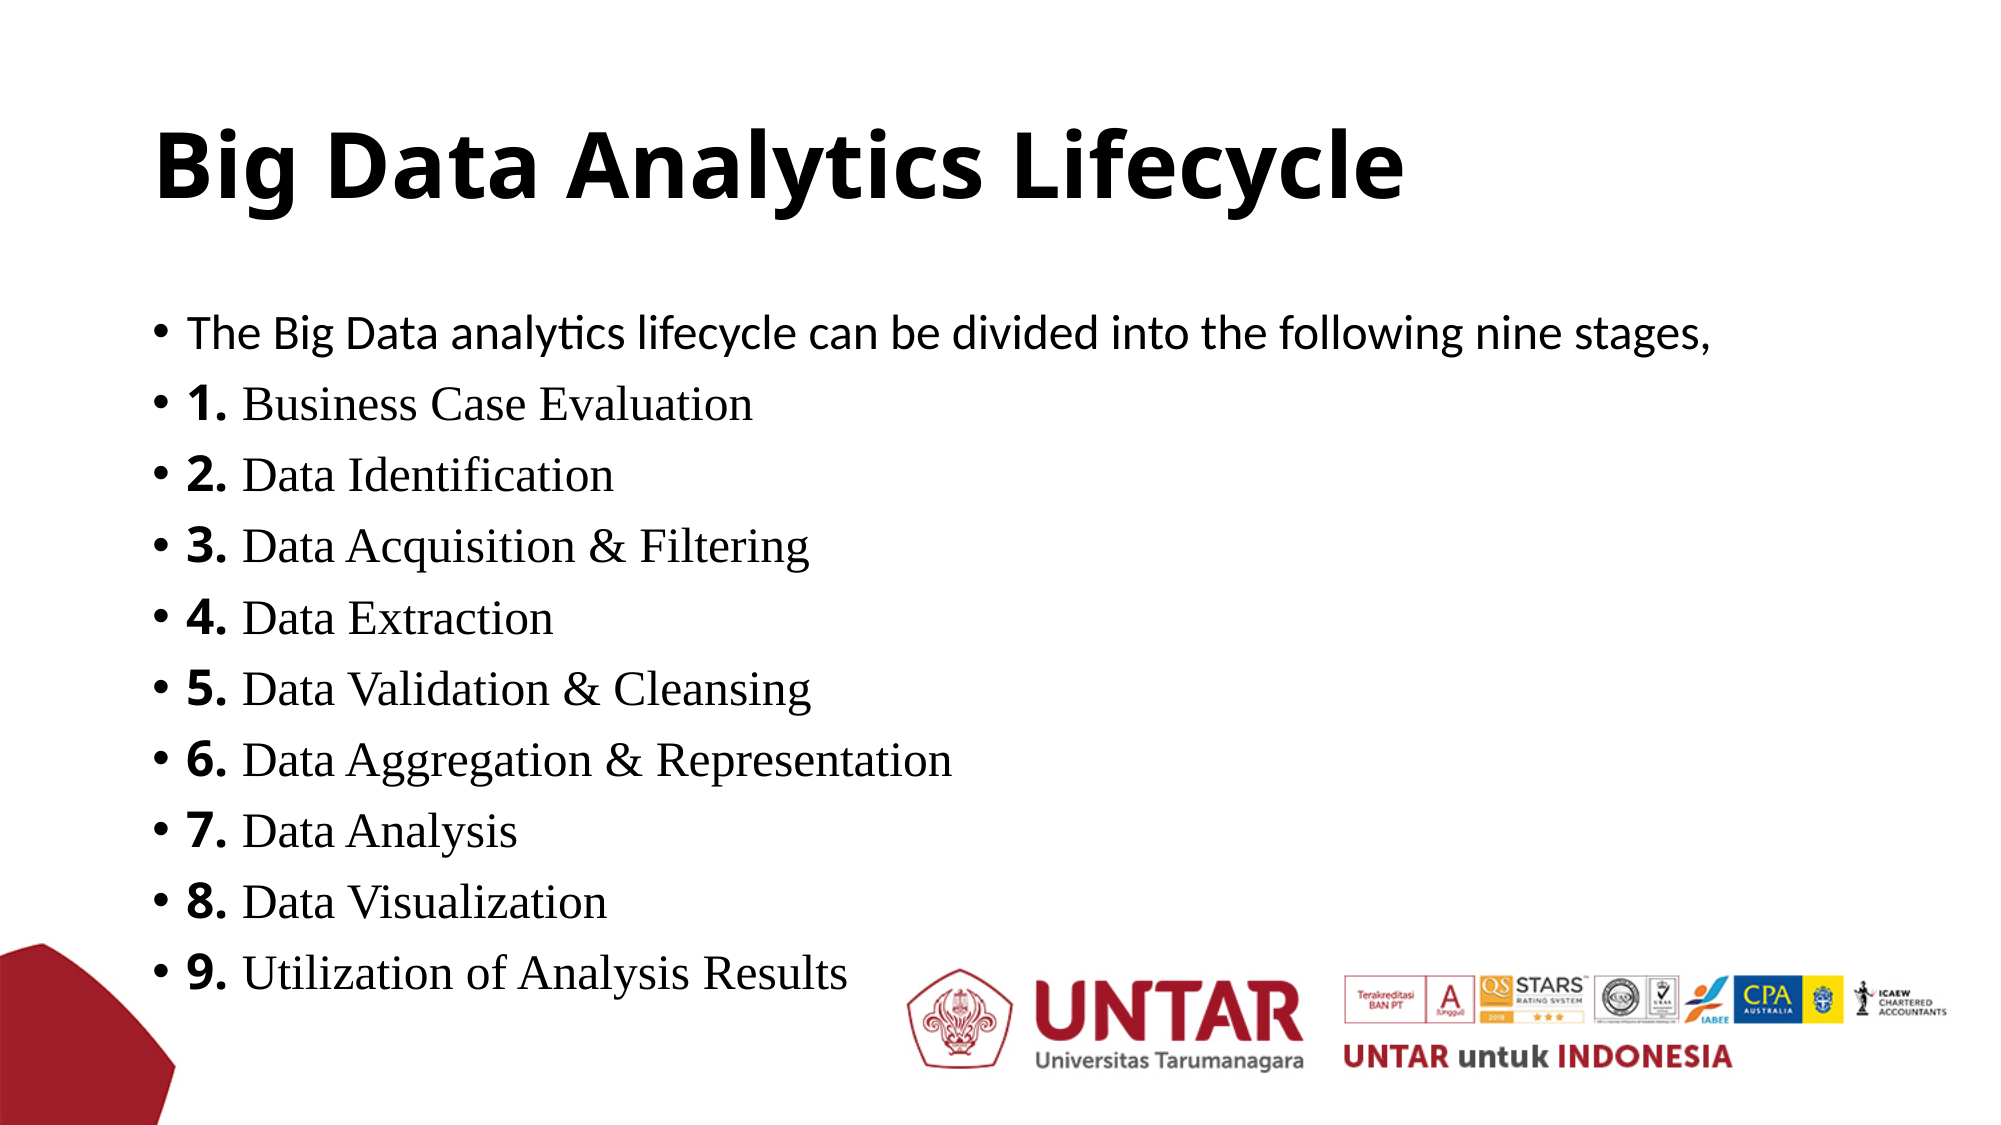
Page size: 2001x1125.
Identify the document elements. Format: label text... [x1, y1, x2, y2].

list The Big Data analytics lifecycle can be divided into the following nine stages, 1. Business Case Evaluation 2. Data Identification 3. Data Acquisition & Filtering 4. Data Extraction 5. Data Validation & Cleansing 6. Data Aggregation & Representation 7. Data Analysis 8. Data Visualization 9. Utilization of Analysis Results [137, 299, 1863, 1014]
title Big Data Analytics Lifecycle [137, 59, 1863, 278]
picture [0, 0, 2001, 1125]
